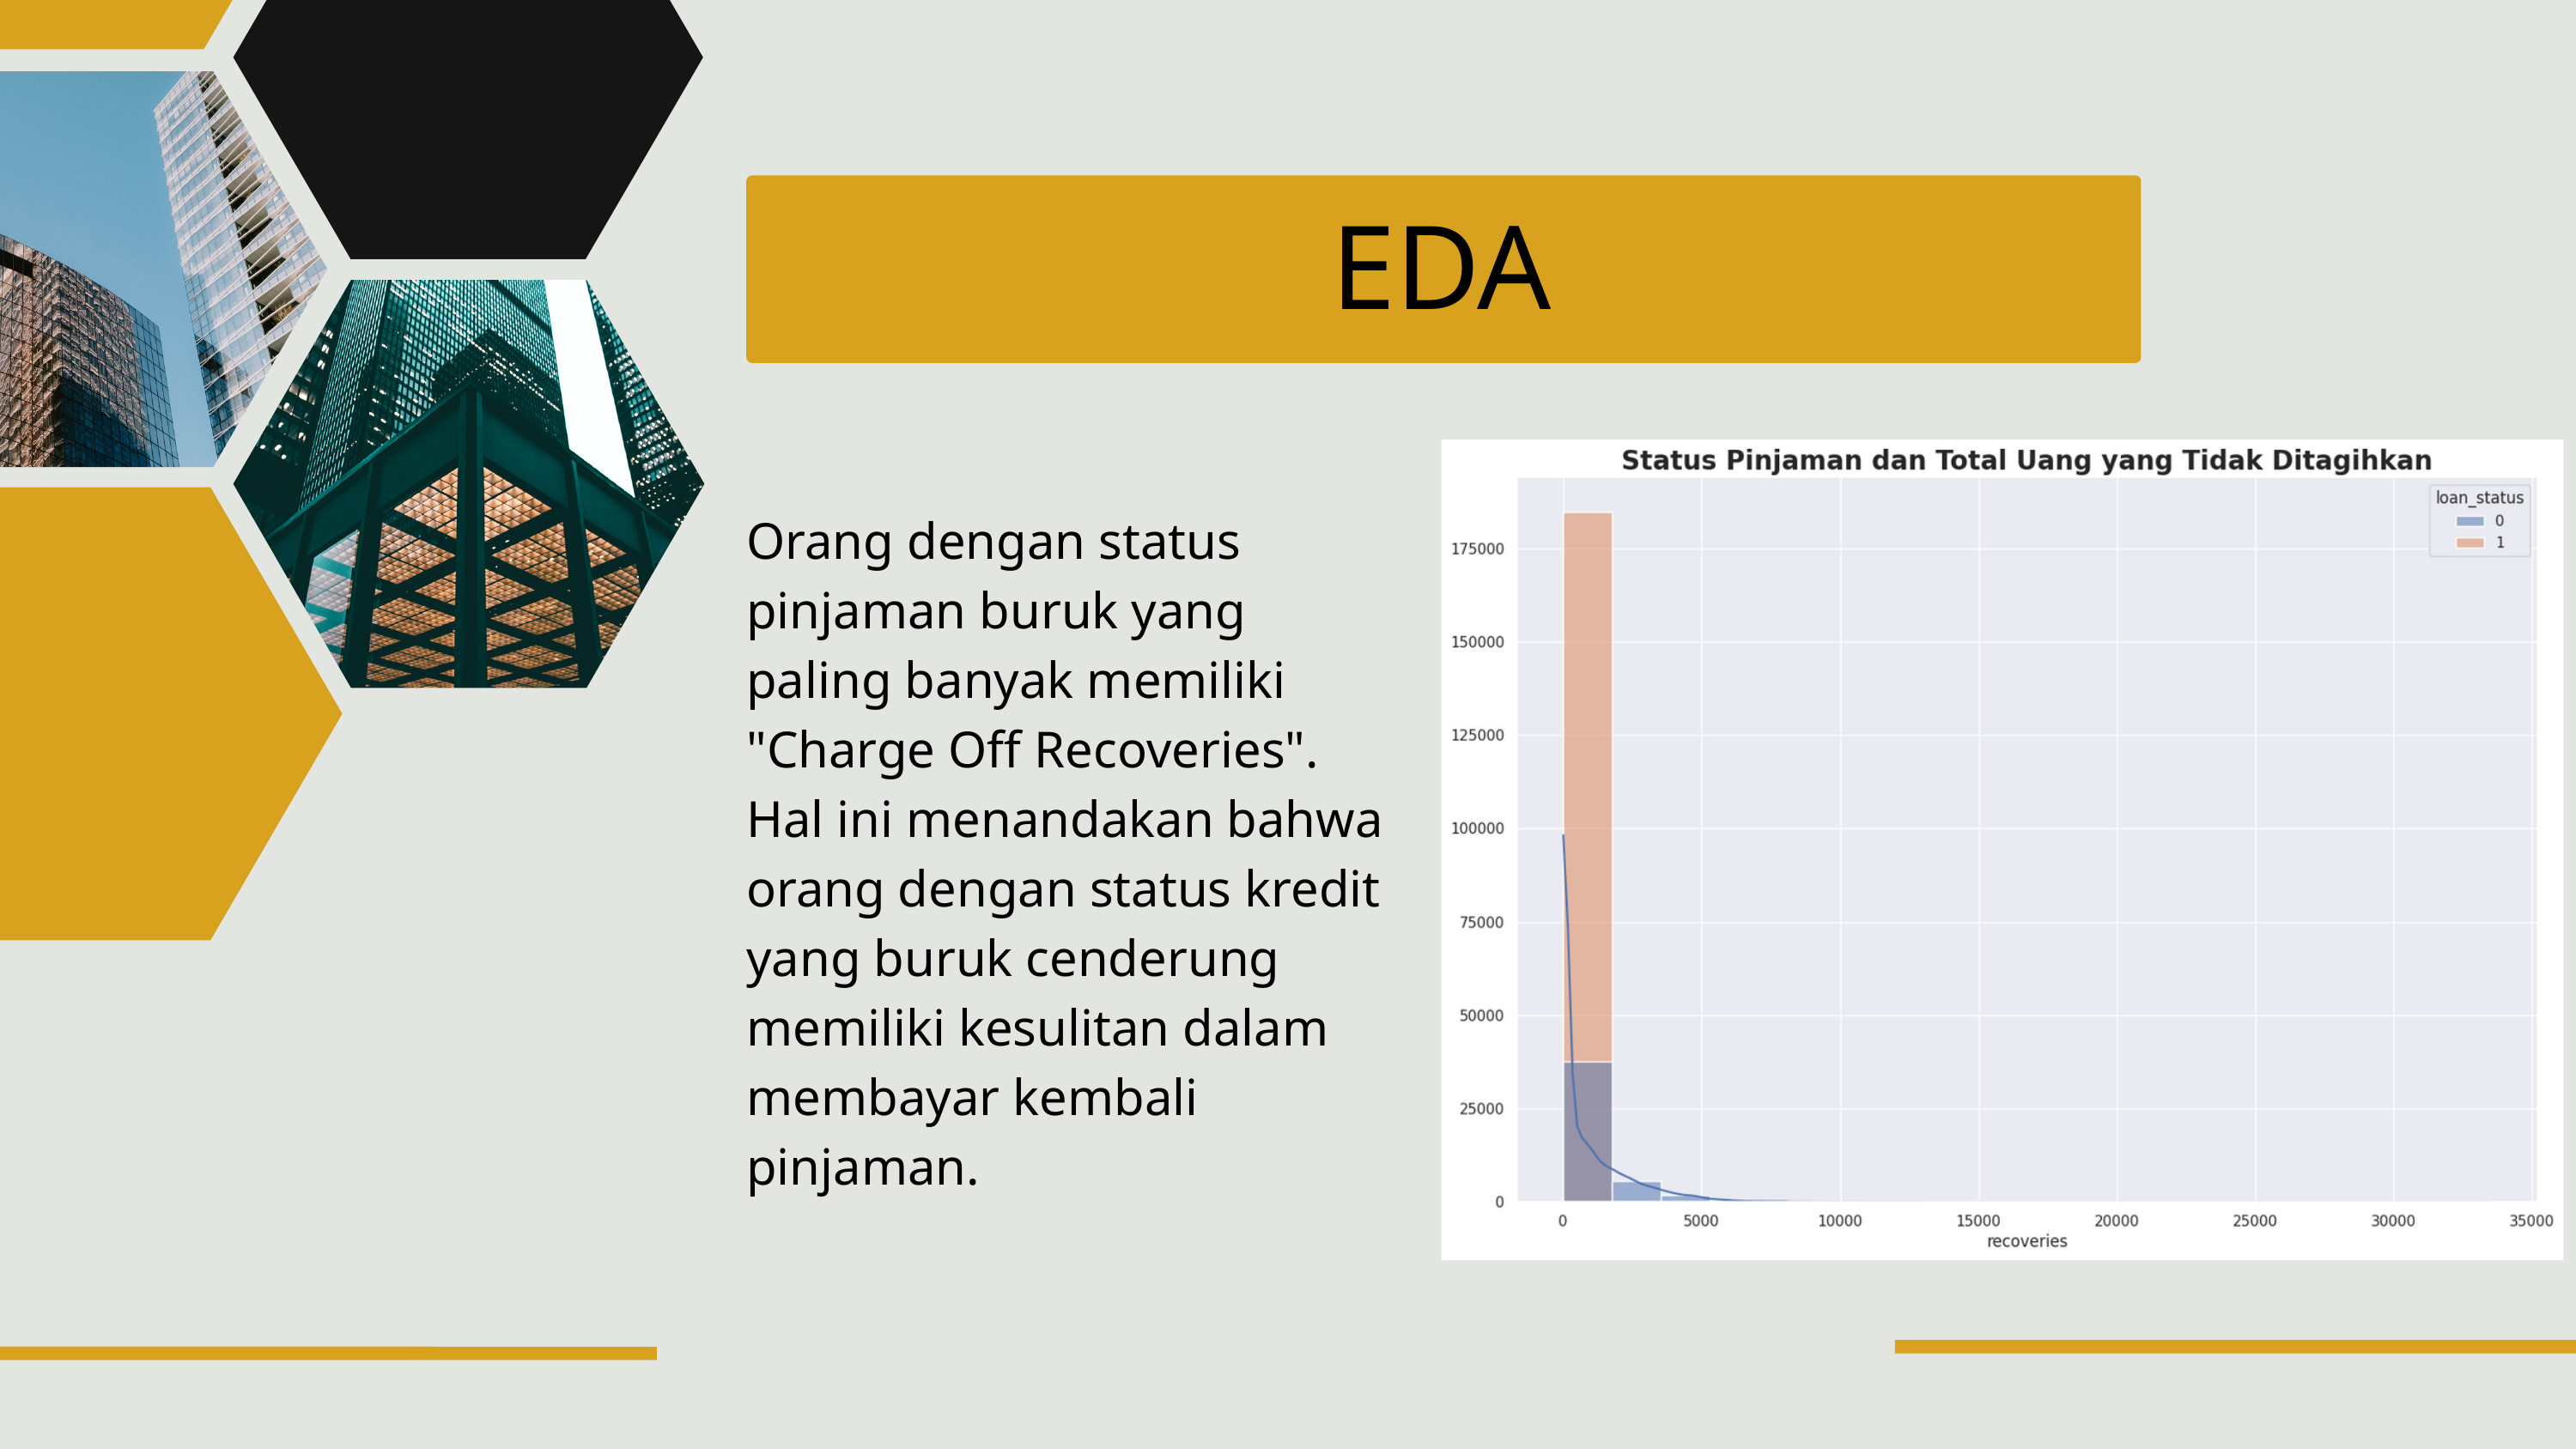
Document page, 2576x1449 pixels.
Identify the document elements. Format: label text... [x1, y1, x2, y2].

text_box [0, 487, 343, 941]
text_box Orang dengan status pinjaman buruk yang paling banyak memiliki "Charge Off Recoveries". Hal ini menandakan bahwa orang dengan status kredit yang buruk cenderung memiliki kesulitan dalam membayar kembali pinjaman. [746, 499, 1405, 1196]
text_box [233, 0, 704, 260]
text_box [233, 279, 705, 688]
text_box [0, 70, 328, 468]
text_box [1441, 440, 2564, 1260]
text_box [745, 175, 2142, 364]
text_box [0, 0, 228, 50]
